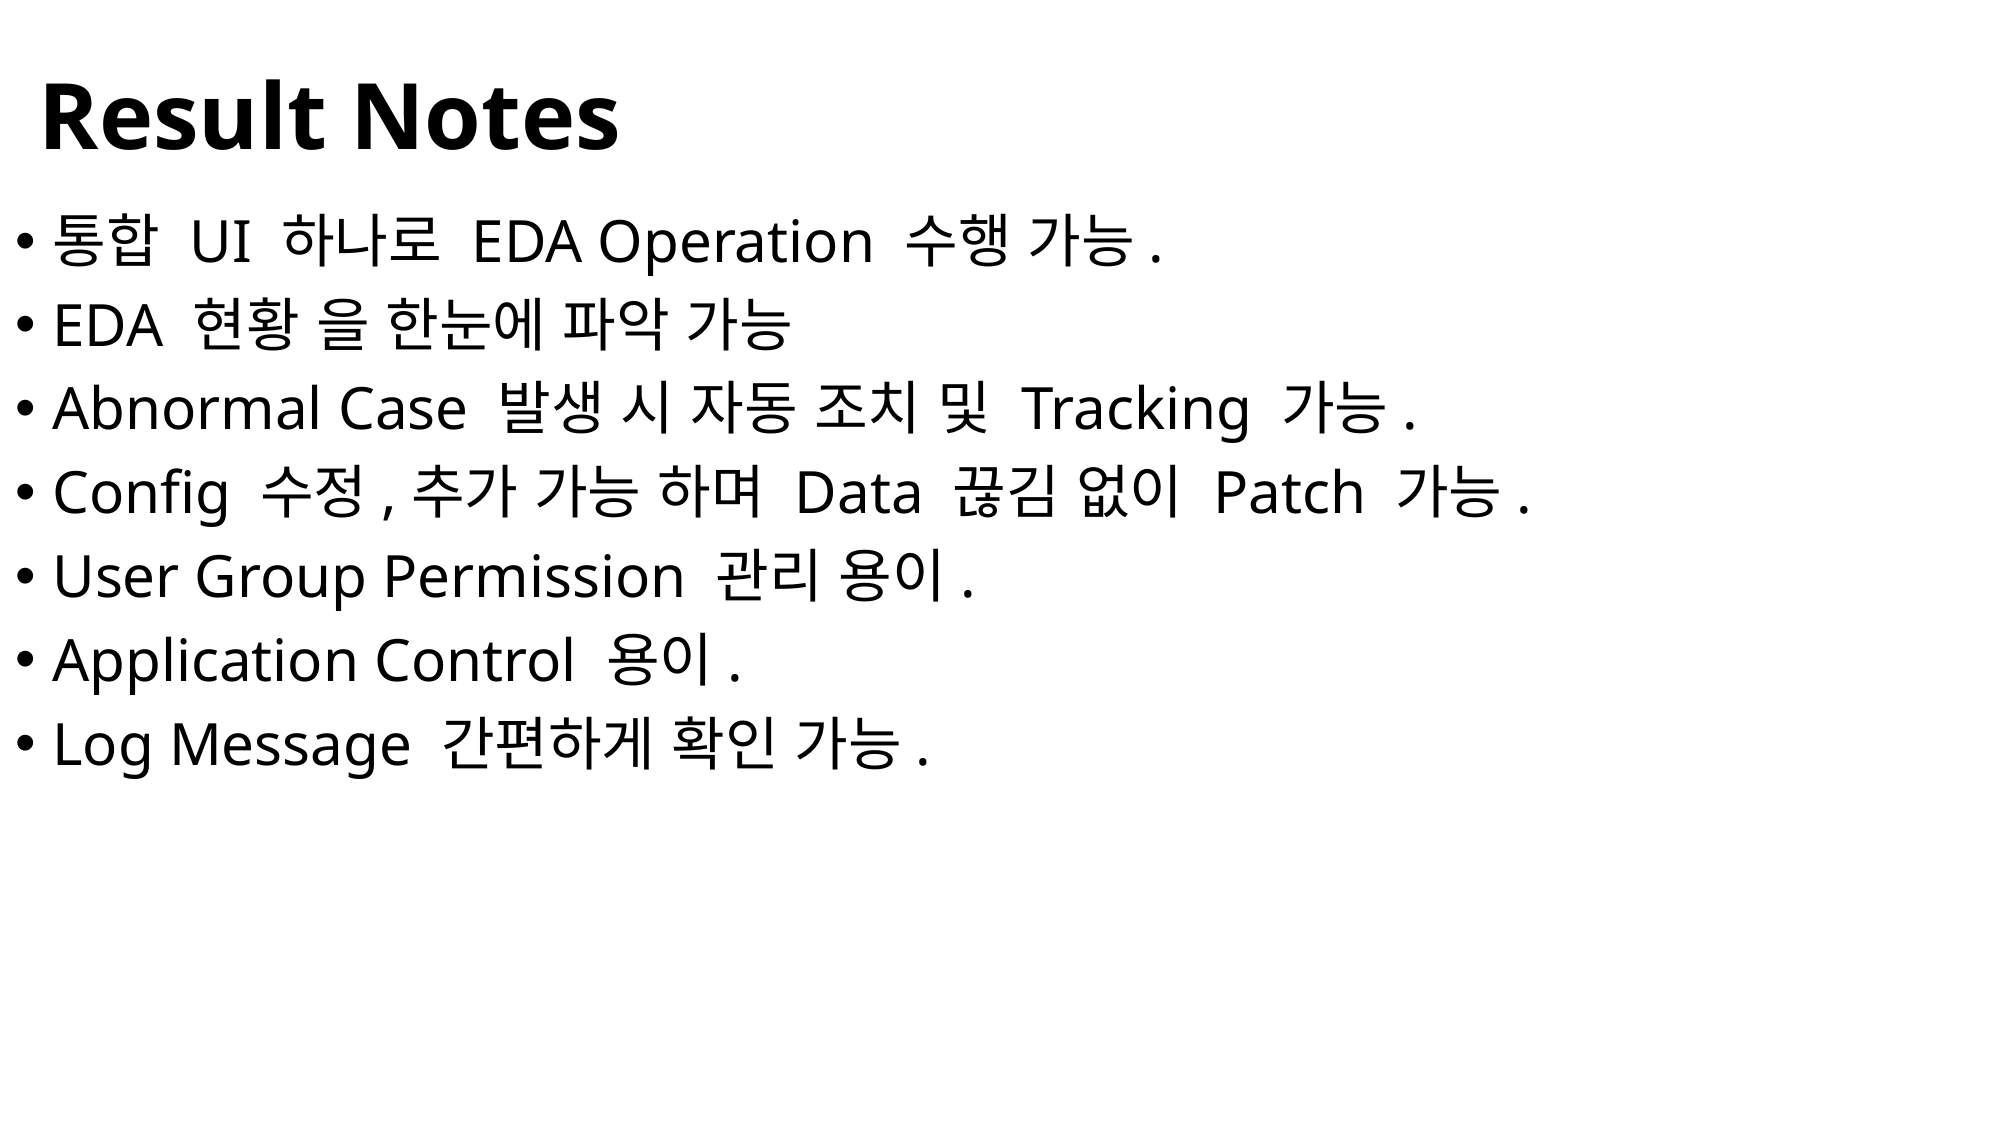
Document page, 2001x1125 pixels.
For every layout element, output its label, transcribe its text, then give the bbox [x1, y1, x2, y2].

list 통합 UI 하나로 EDA Operation 수행 가능. EDA 현황 을 한눈에 파악 가능 Abnormal Case 발생 시 자동 조치 및 Tracking 가능. Config 수정,추가 가능 하며 Data 끊김 없이 Patch 가능. User Group Permission 관리 용이. Application Control 용이. Log Message 간편하게 확인 가능. [0, 204, 1863, 1015]
title Result Notes [0, 0, 2000, 239]
